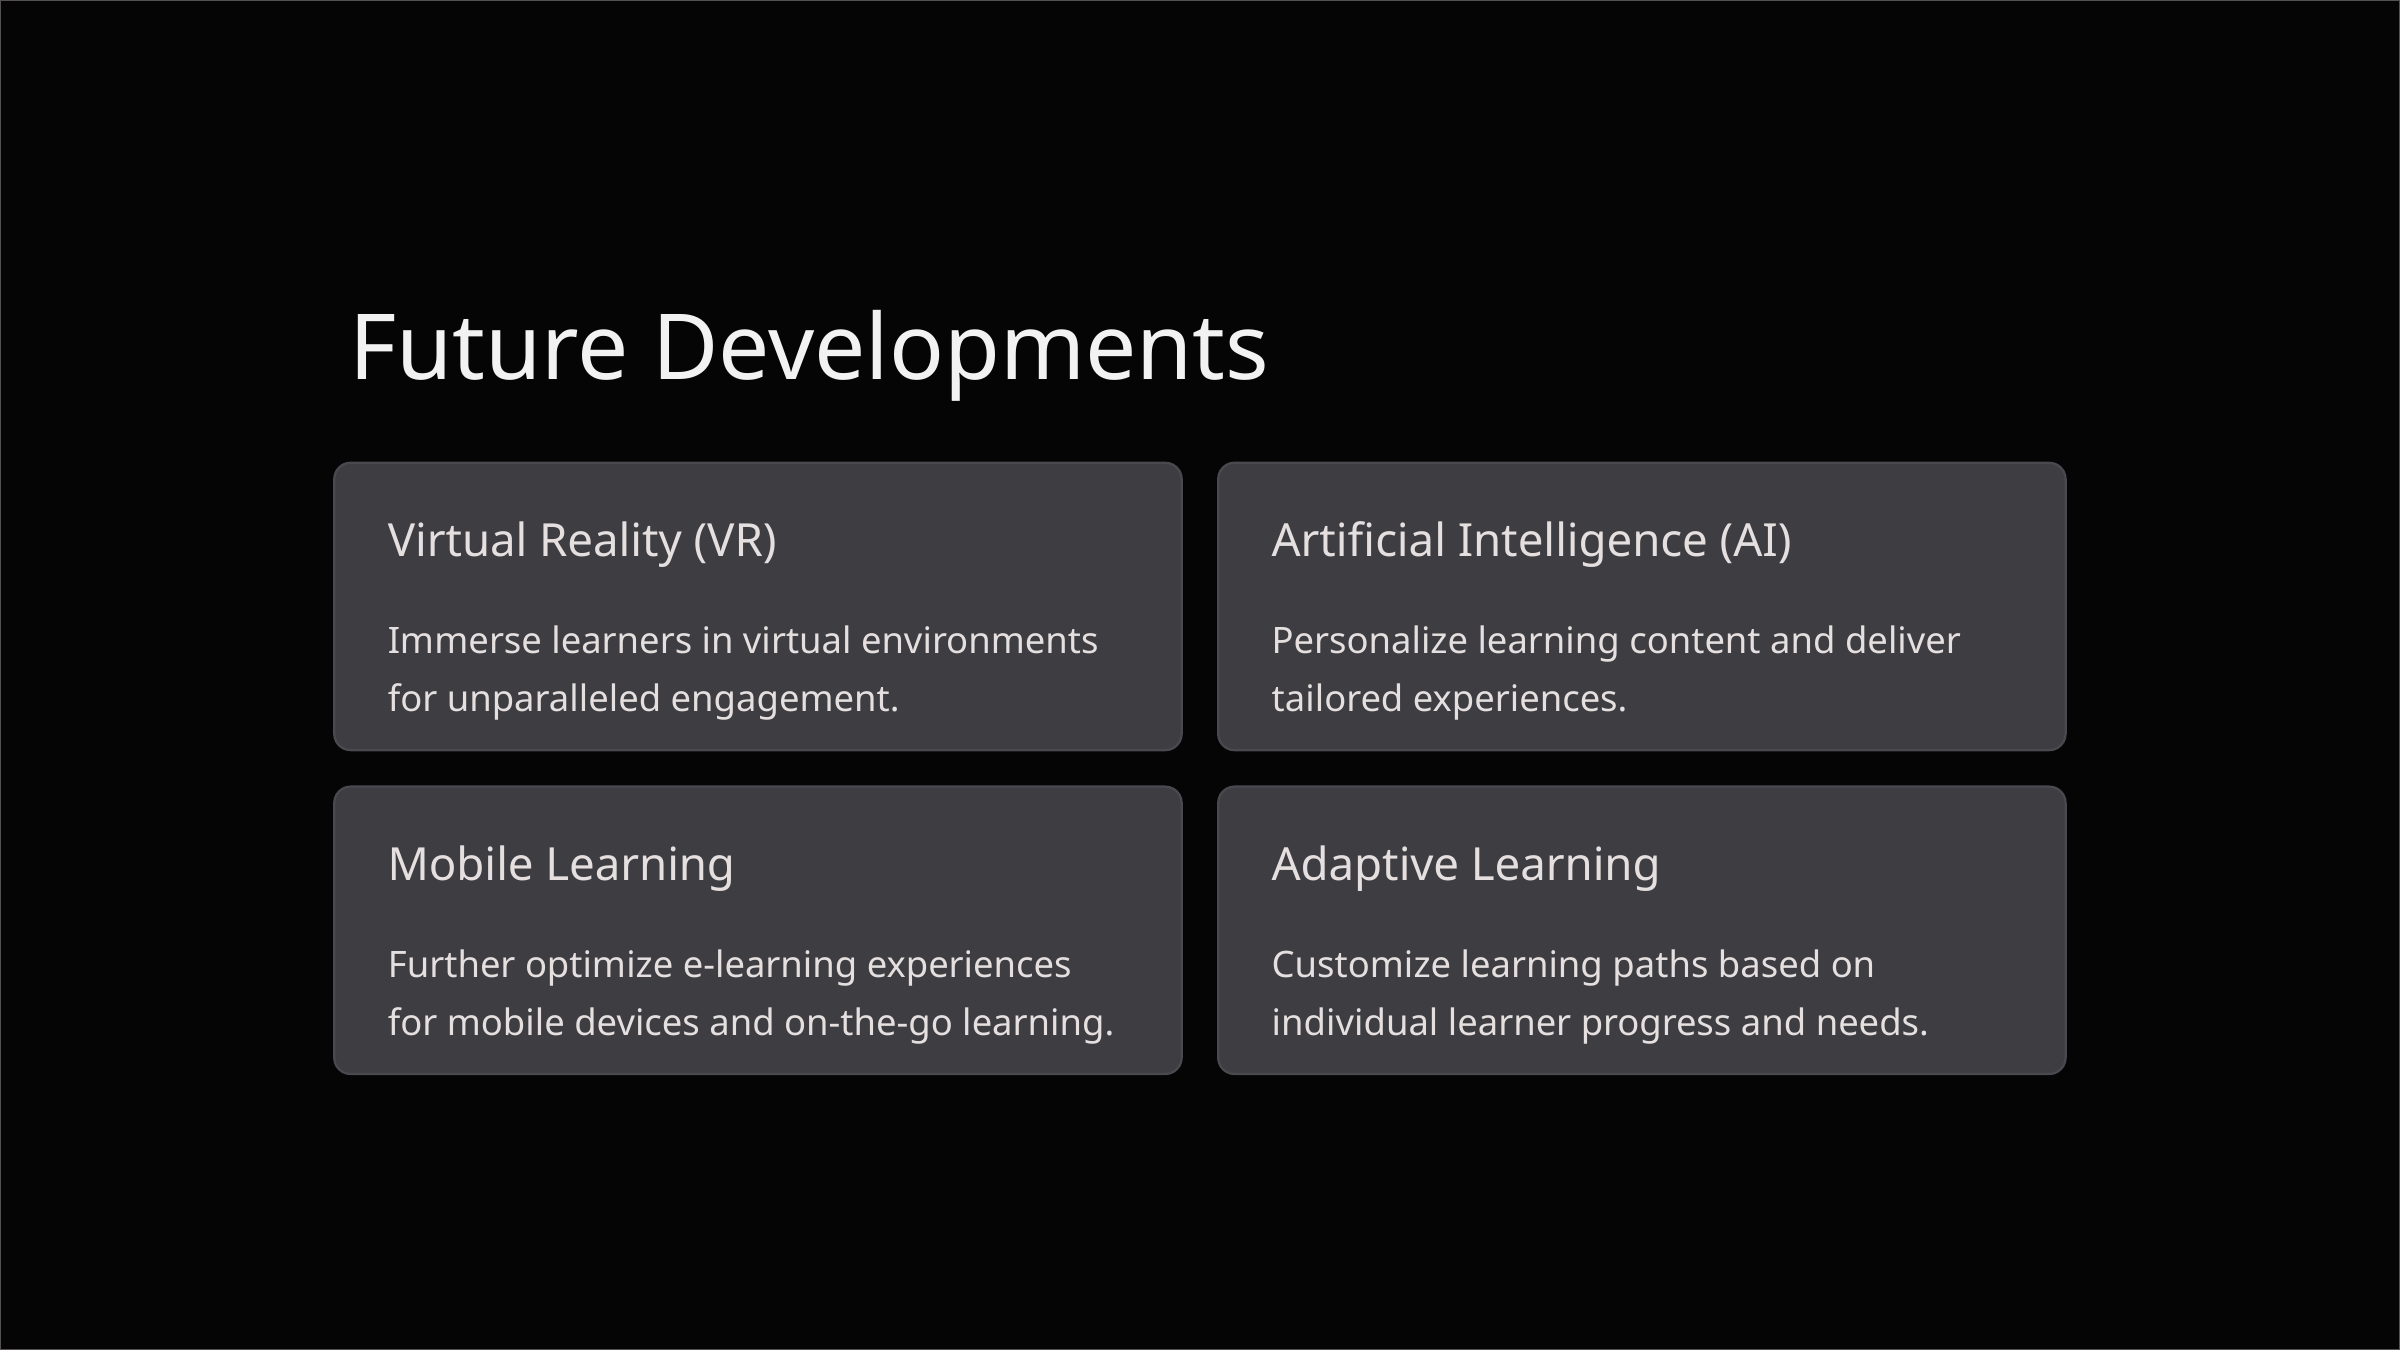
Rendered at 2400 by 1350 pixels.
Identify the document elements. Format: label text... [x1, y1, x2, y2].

text_box [334, 786, 1182, 1075]
text_box Future Developments [334, 275, 1300, 390]
text_box [0, 0, 2400, 1350]
text_box Further optimize e-learning experiences for mobile devices and on-the-go learning. [373, 918, 1144, 1036]
text_box Personalize learning content and deliver tailored experiences. [1256, 594, 2027, 712]
text_box [1218, 786, 2066, 1075]
text_box [334, 462, 1182, 751]
text_box Artificial Intelligence (AI) [1256, 501, 1797, 559]
text_box Immerse learners in virtual environments for unparalleled engagement. [373, 594, 1144, 712]
text_box [1218, 462, 2066, 751]
text_box Customize learning paths based on individual learner progress and needs. [1256, 918, 2027, 1036]
text_box Virtual Reality (VR) [373, 501, 784, 559]
text_box Adaptive Learning [1256, 825, 1667, 883]
text_box Mobile Learning [372, 825, 738, 883]
